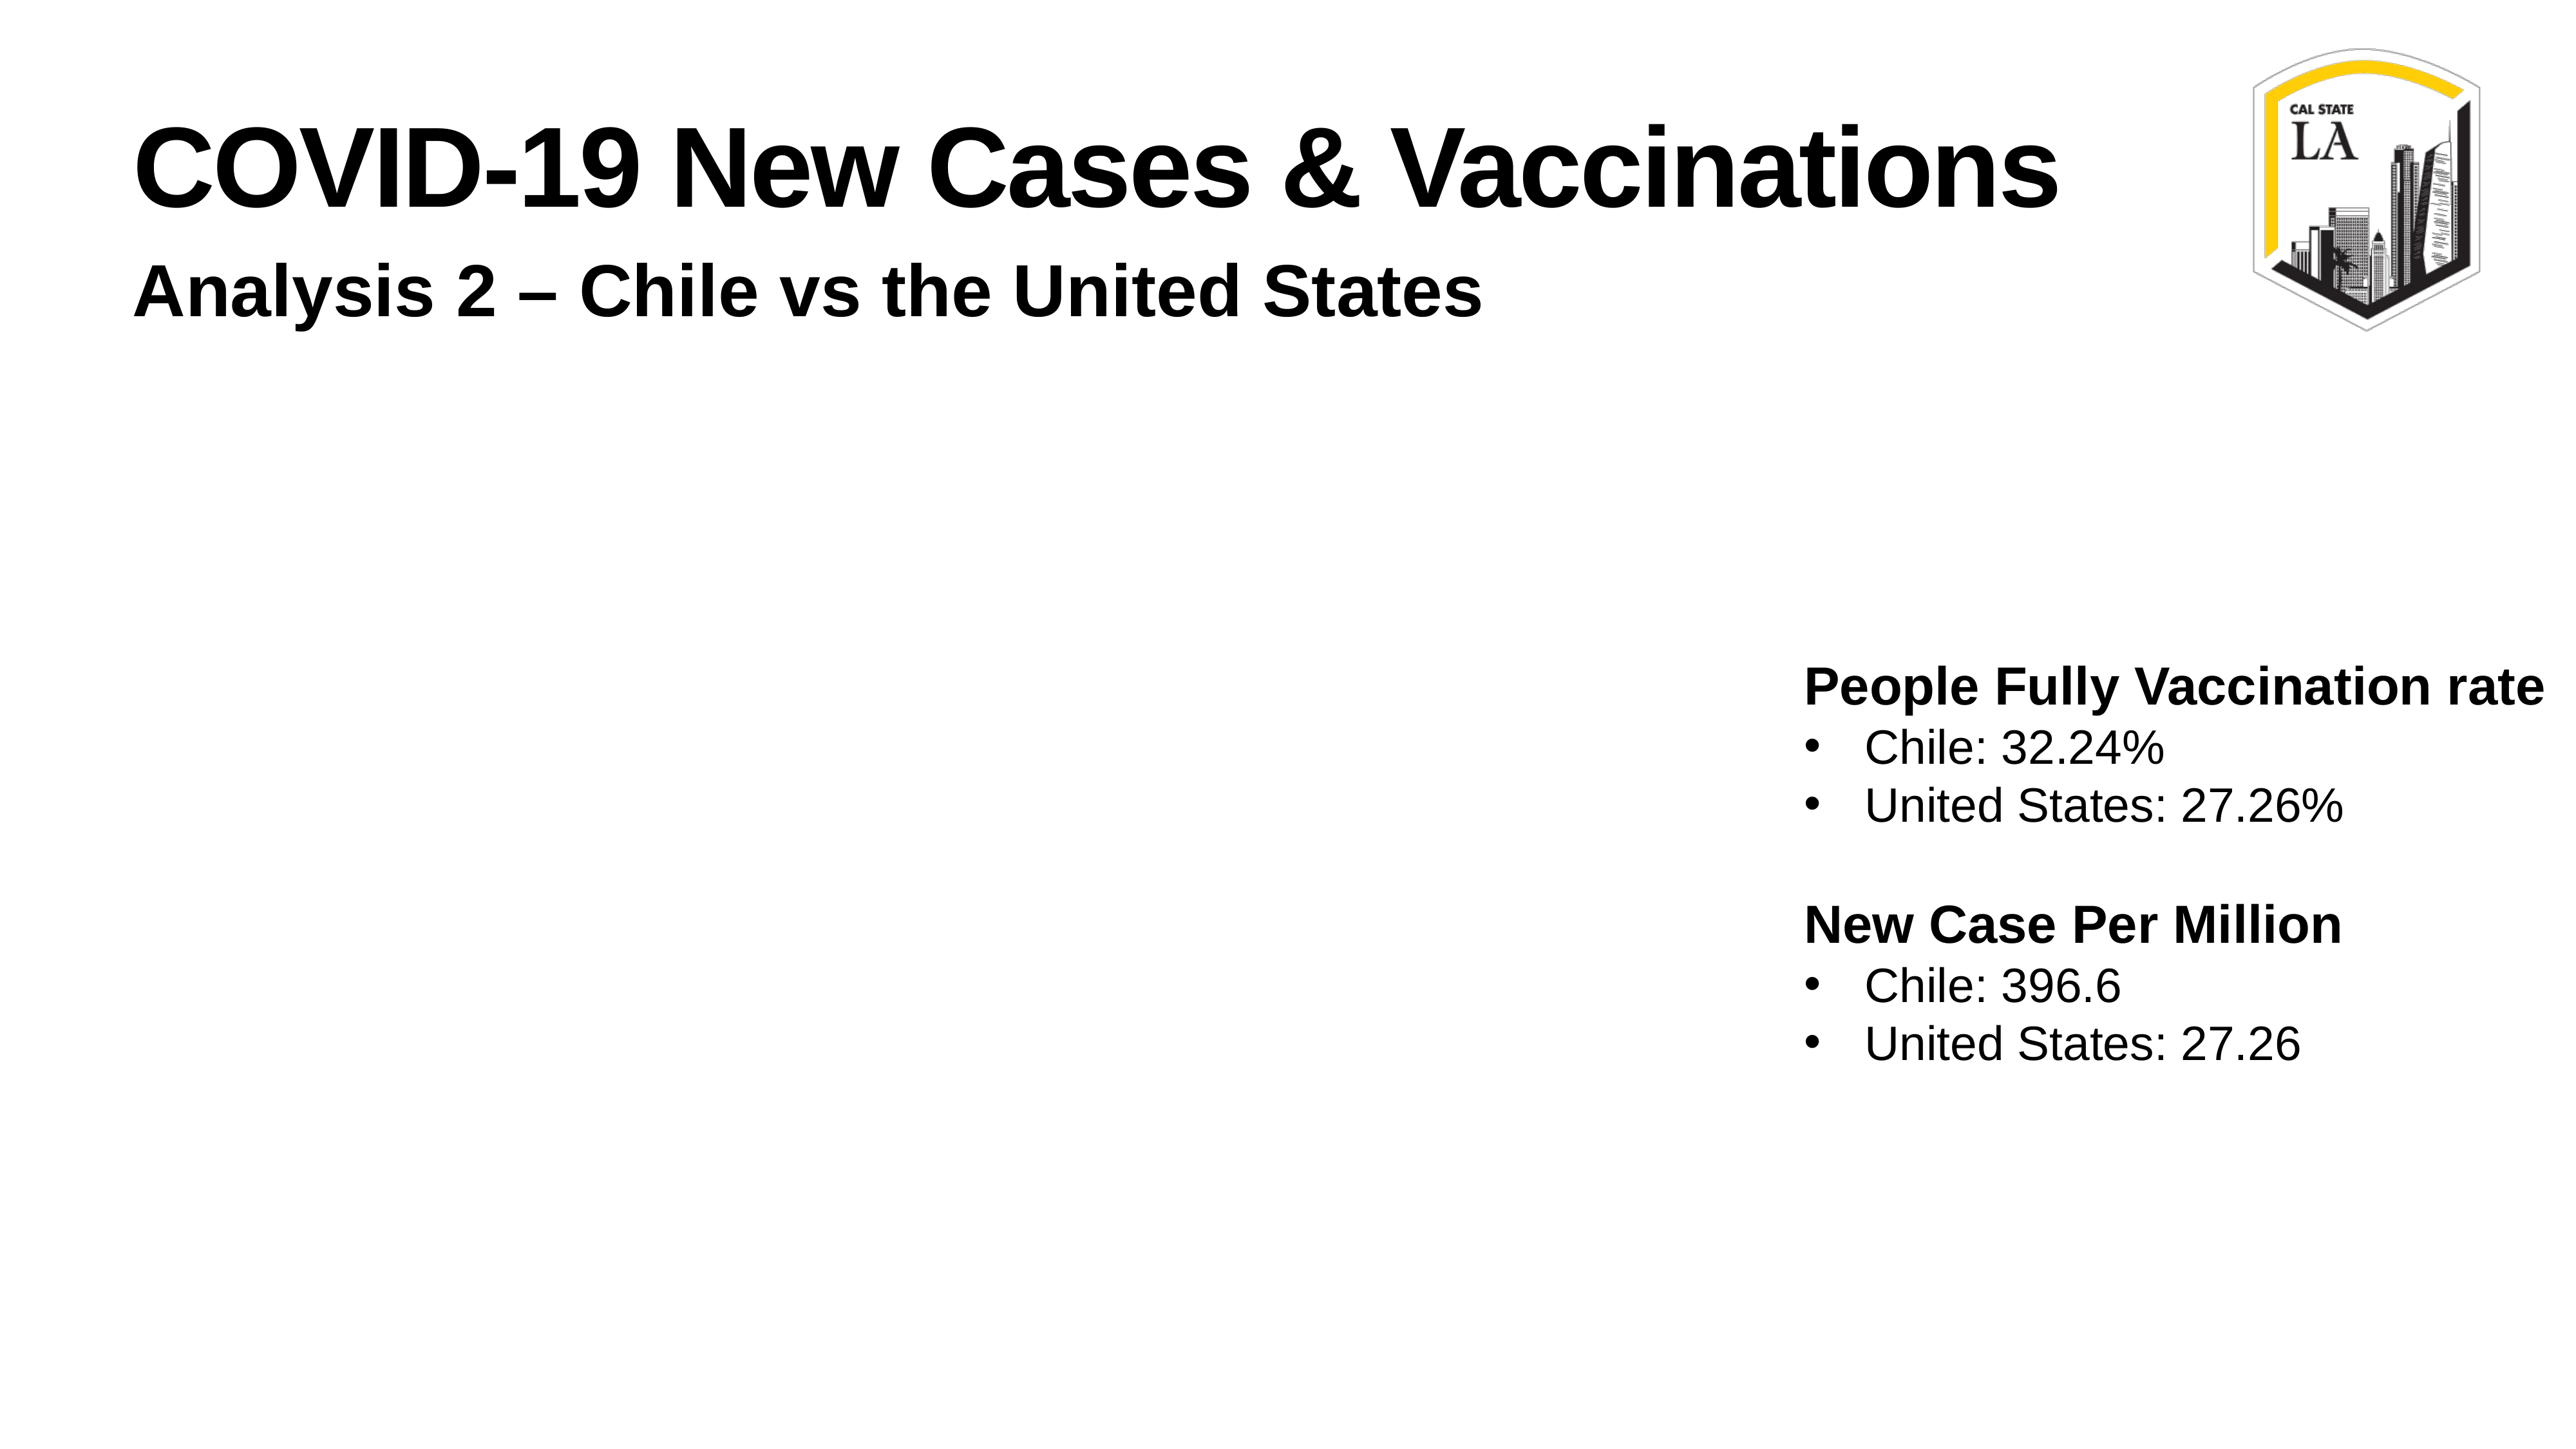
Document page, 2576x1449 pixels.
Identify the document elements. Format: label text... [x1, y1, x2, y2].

text_box Analysis 2 – Chile vs the United States [127, 266, 2239, 337]
text_box People Fully Vaccination rate Chile: 32.24% United States: 27.26% New Case Per Million Chile: 396.6 United States: 27.26 [1799, 646, 2576, 1075]
title COVID-19 New Cases & Vaccinations [127, 113, 2239, 266]
picture [2239, 42, 2497, 337]
